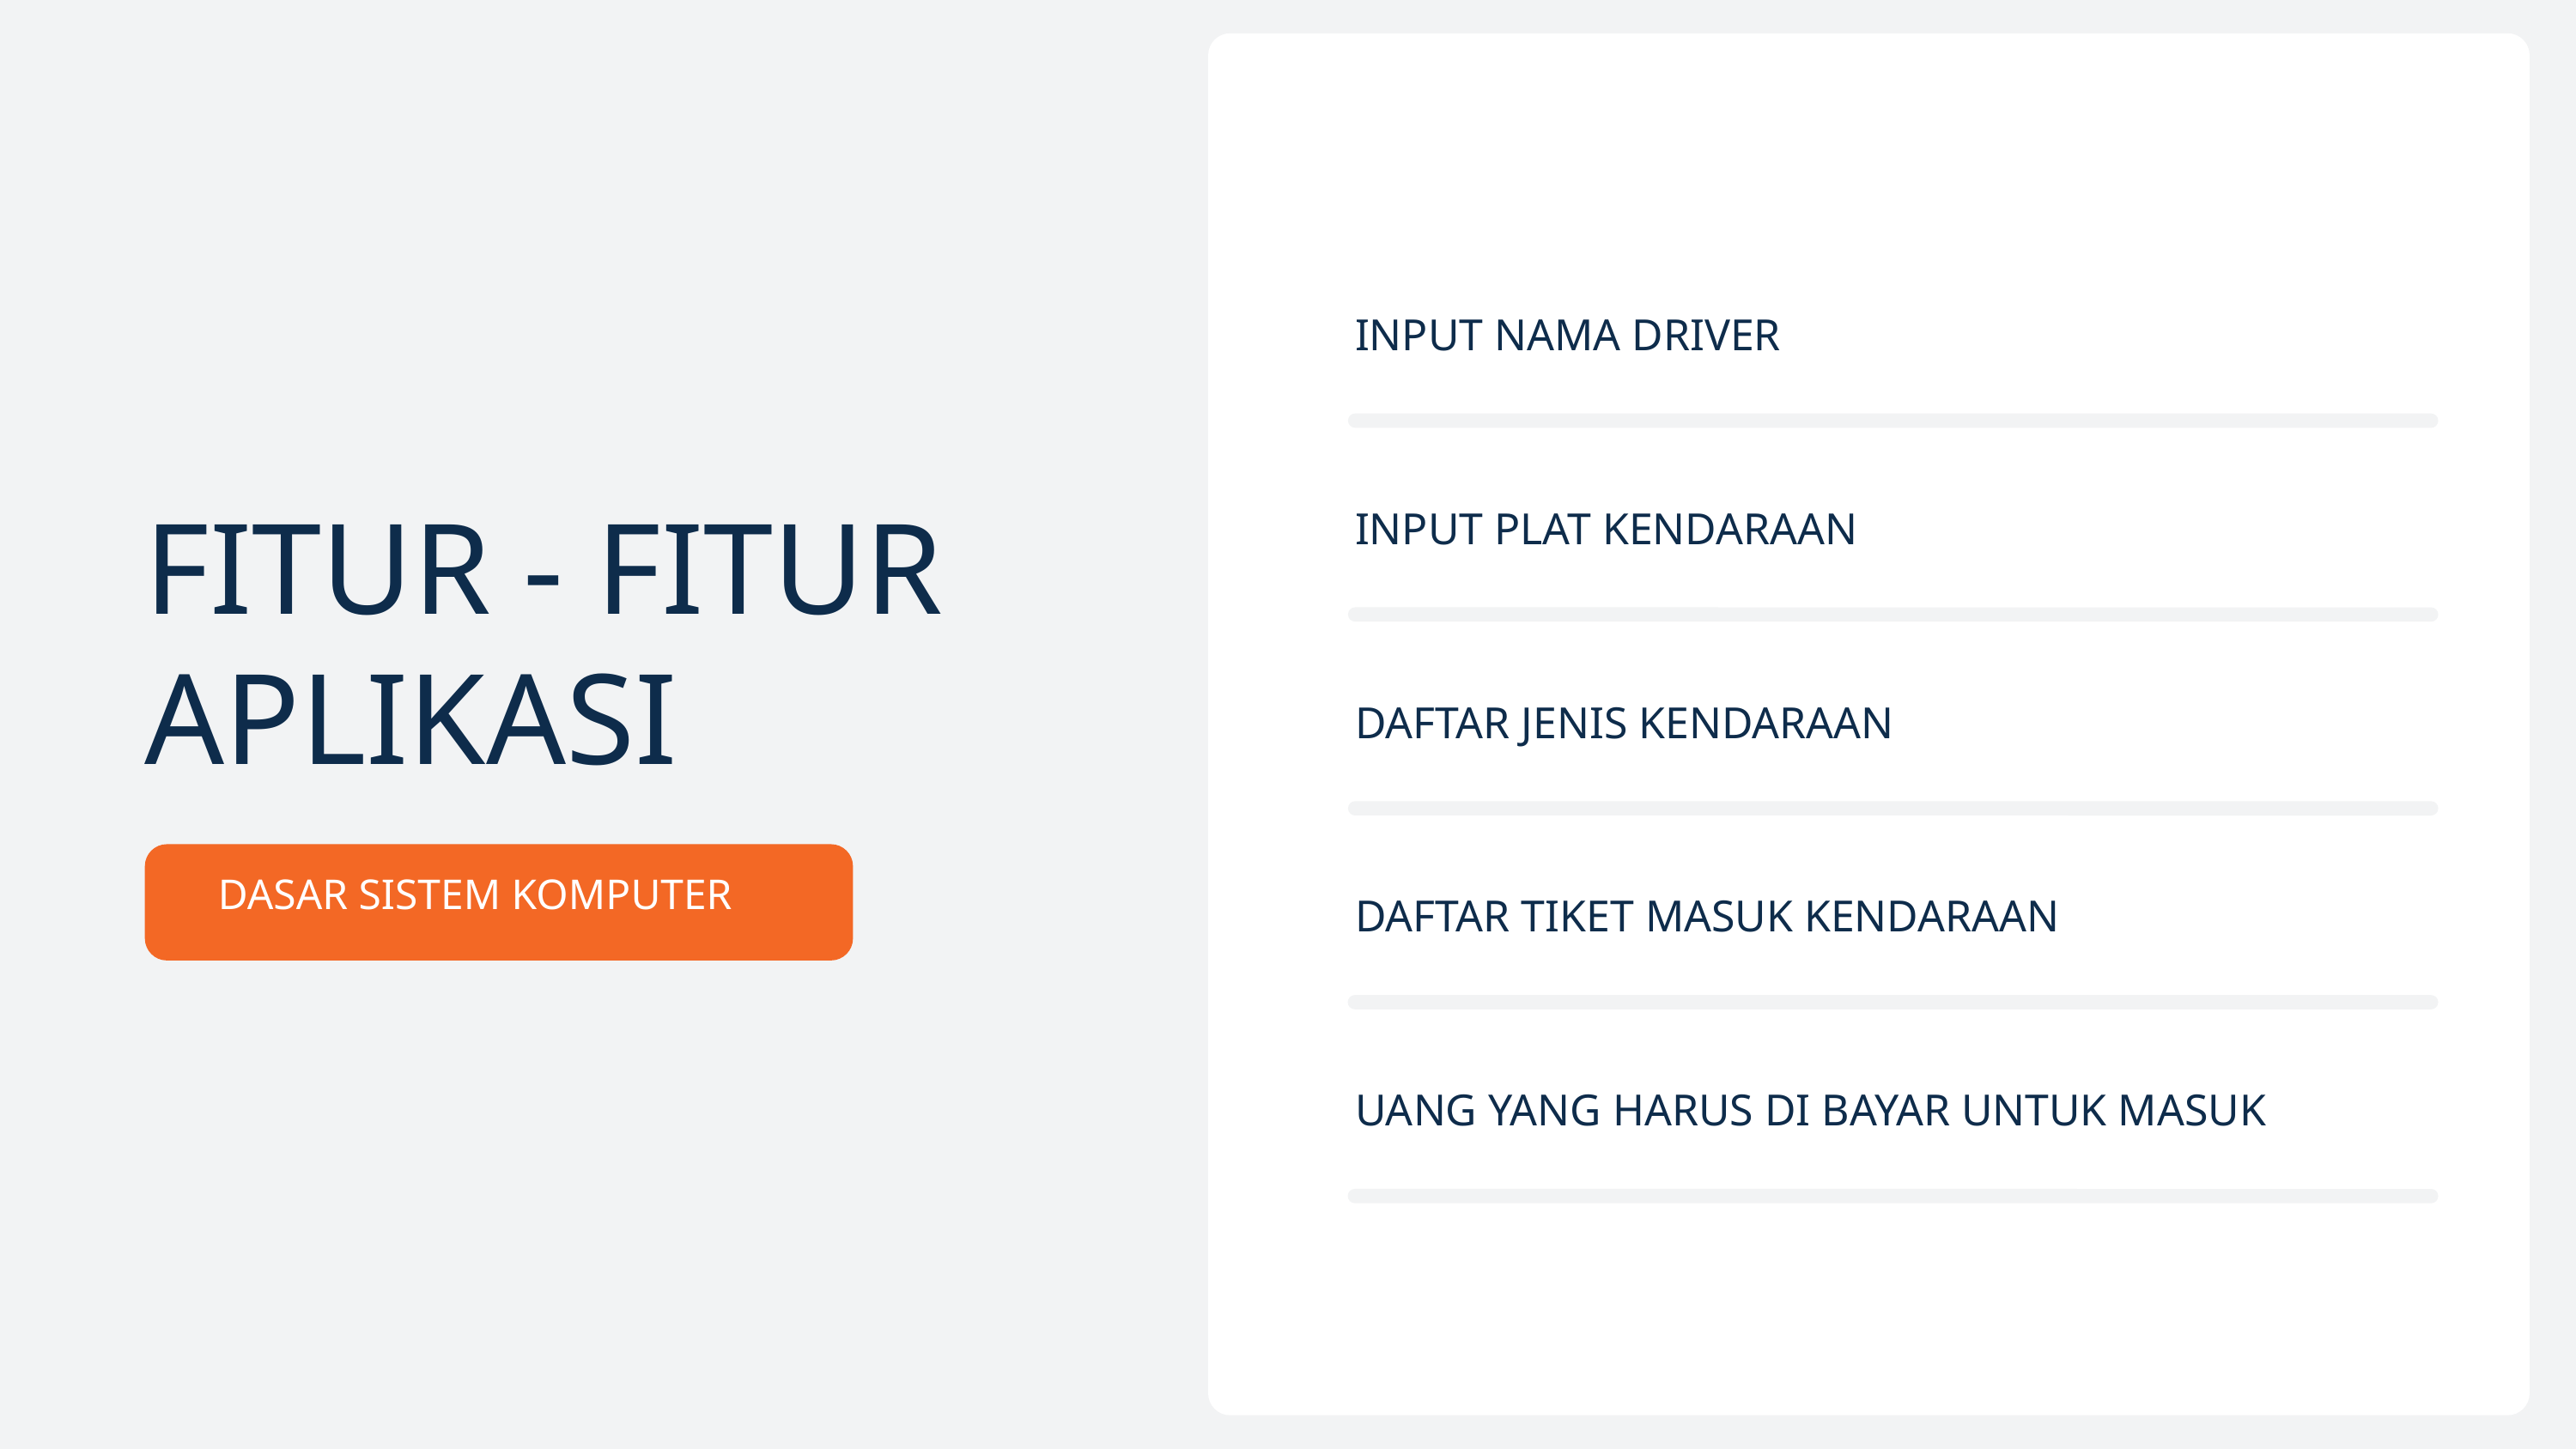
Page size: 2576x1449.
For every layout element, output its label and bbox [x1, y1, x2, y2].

text_box [1207, 33, 2530, 1416]
text_box [1354, 303, 2432, 1208]
text_box [144, 488, 1015, 961]
